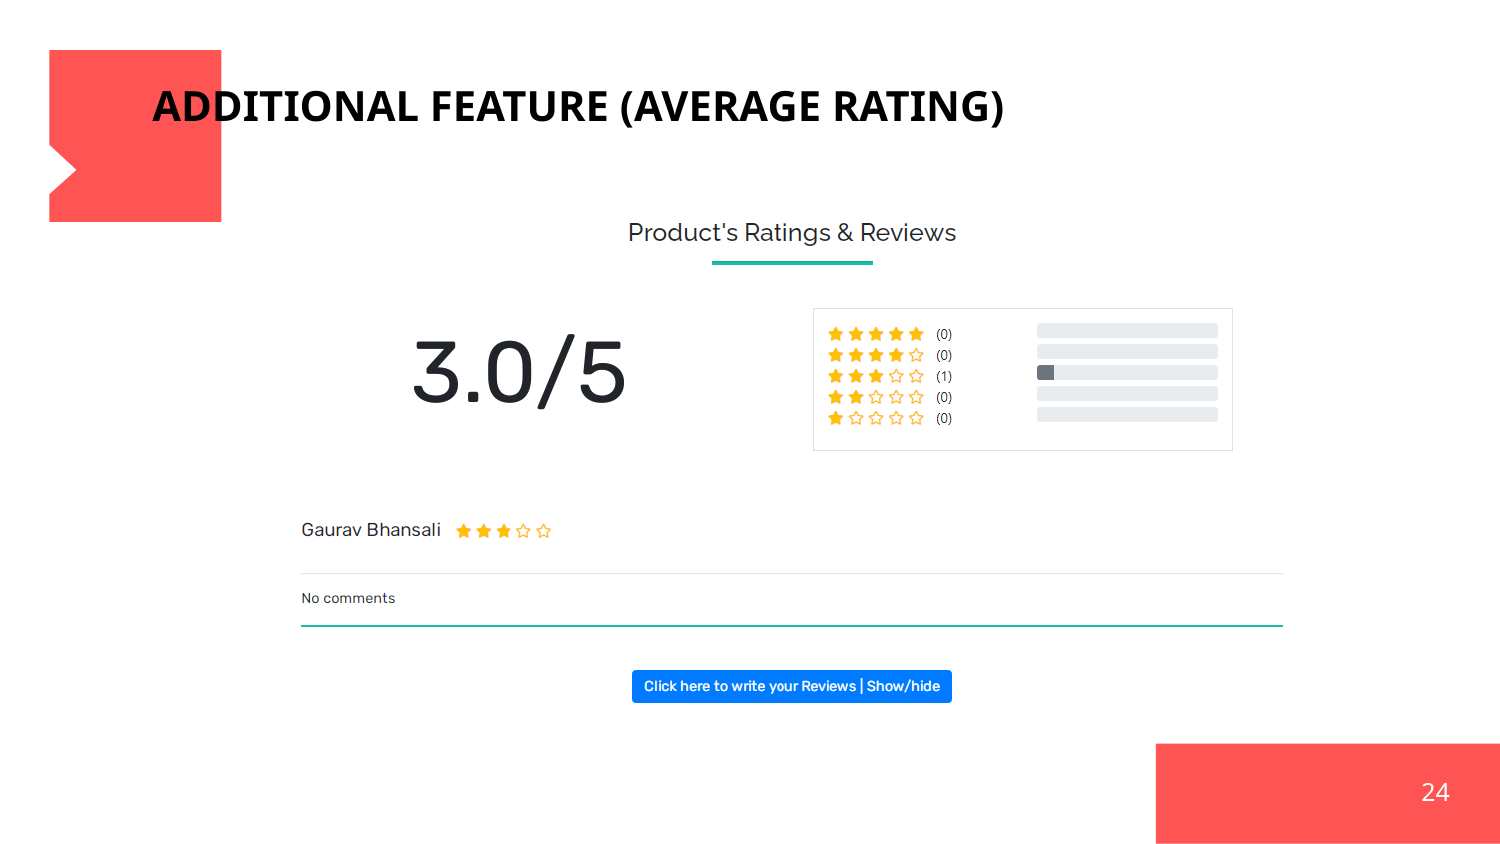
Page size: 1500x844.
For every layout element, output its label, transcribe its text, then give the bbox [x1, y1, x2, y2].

slide_number 24 [1350, 743, 1450, 844]
picture [237, 184, 1326, 721]
text_box ADDITIONAL FEATURE (AVERAGE RATING) [137, 71, 1225, 137]
